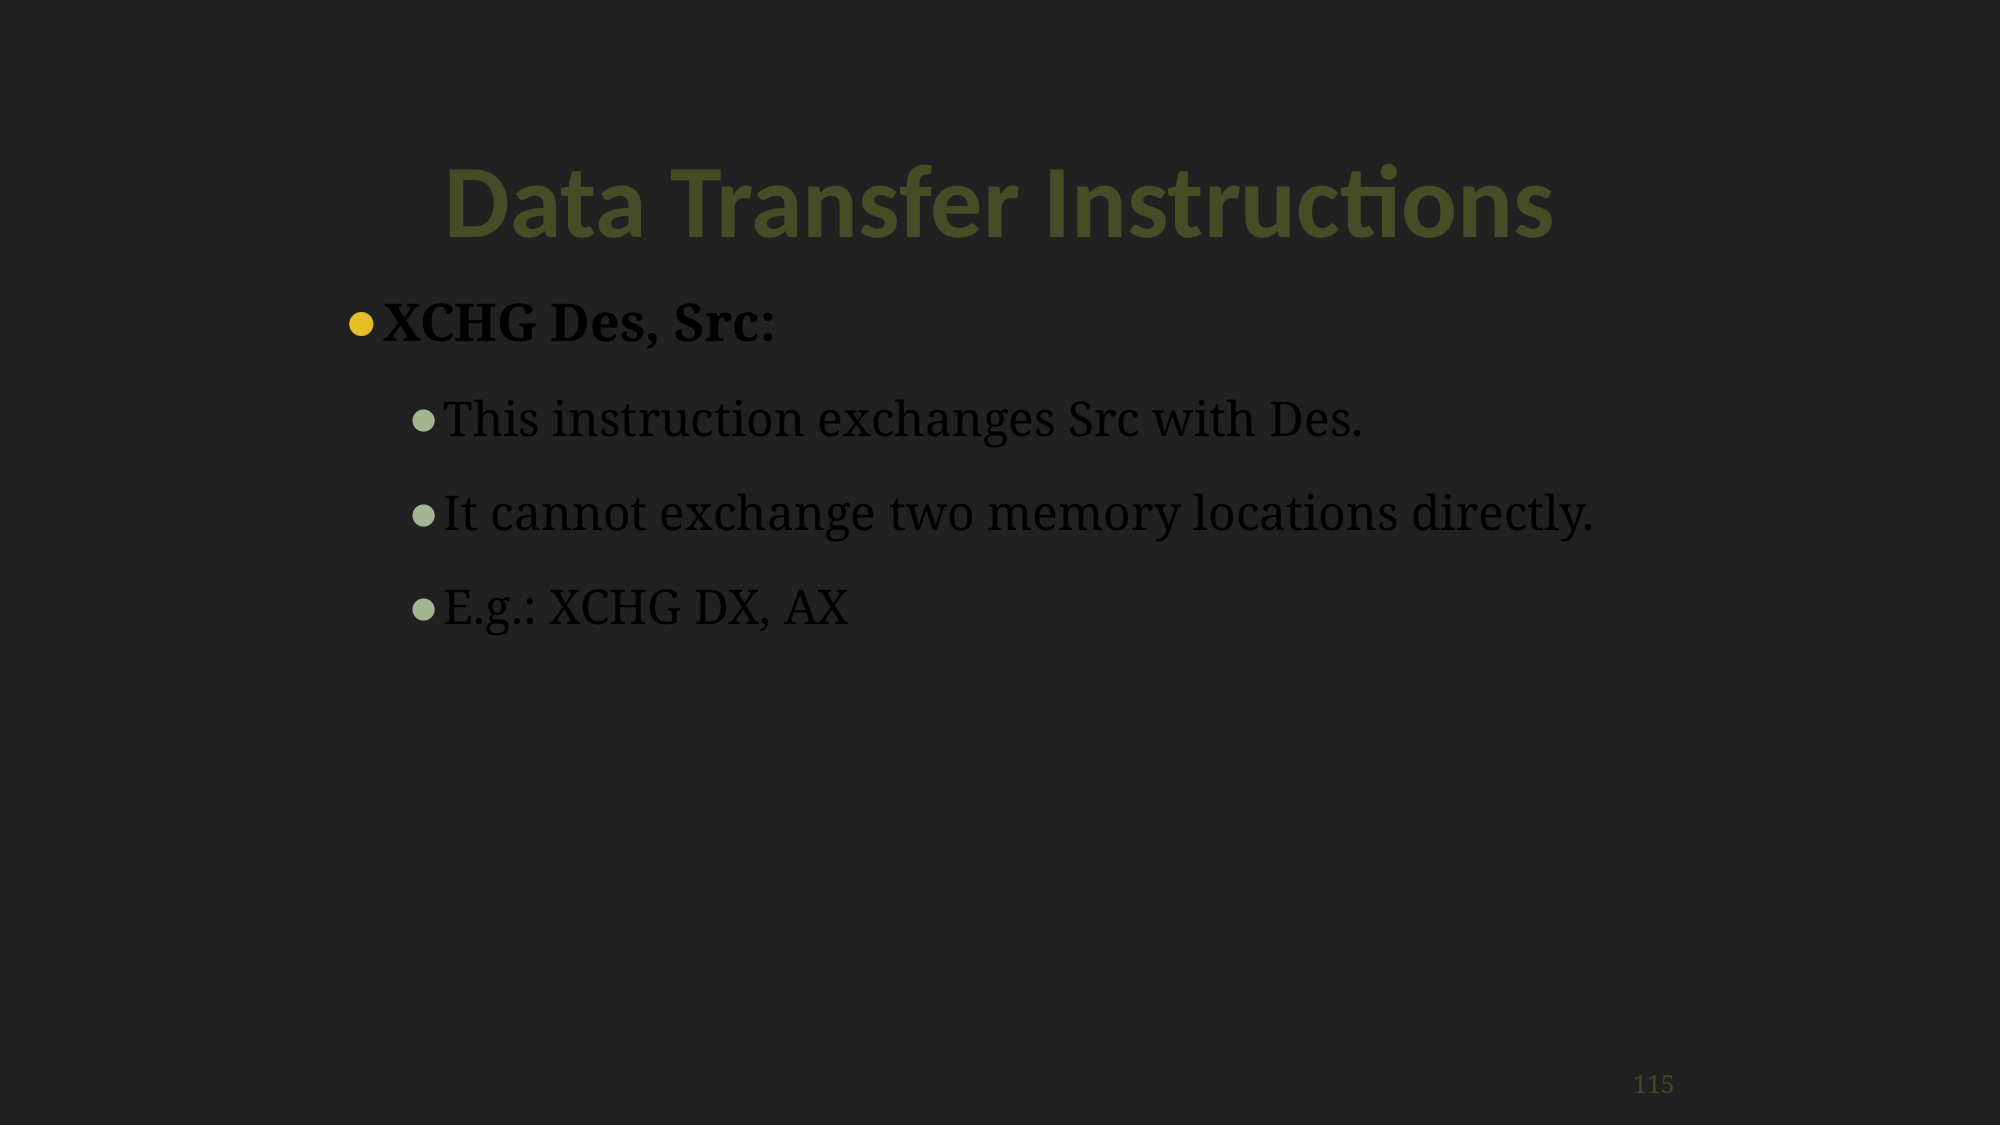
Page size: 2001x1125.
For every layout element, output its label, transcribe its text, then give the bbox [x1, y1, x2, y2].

text_box ‹#› [1550, 1042, 1675, 1103]
text_box Data Transfer Instructions [324, 115, 1675, 258]
text_box XCHG Des, Src: This instruction exchanges Src with Des. It cannot exchange two memory locations directly. E.g.: XCHG DX, AX [324, 281, 1675, 1038]
